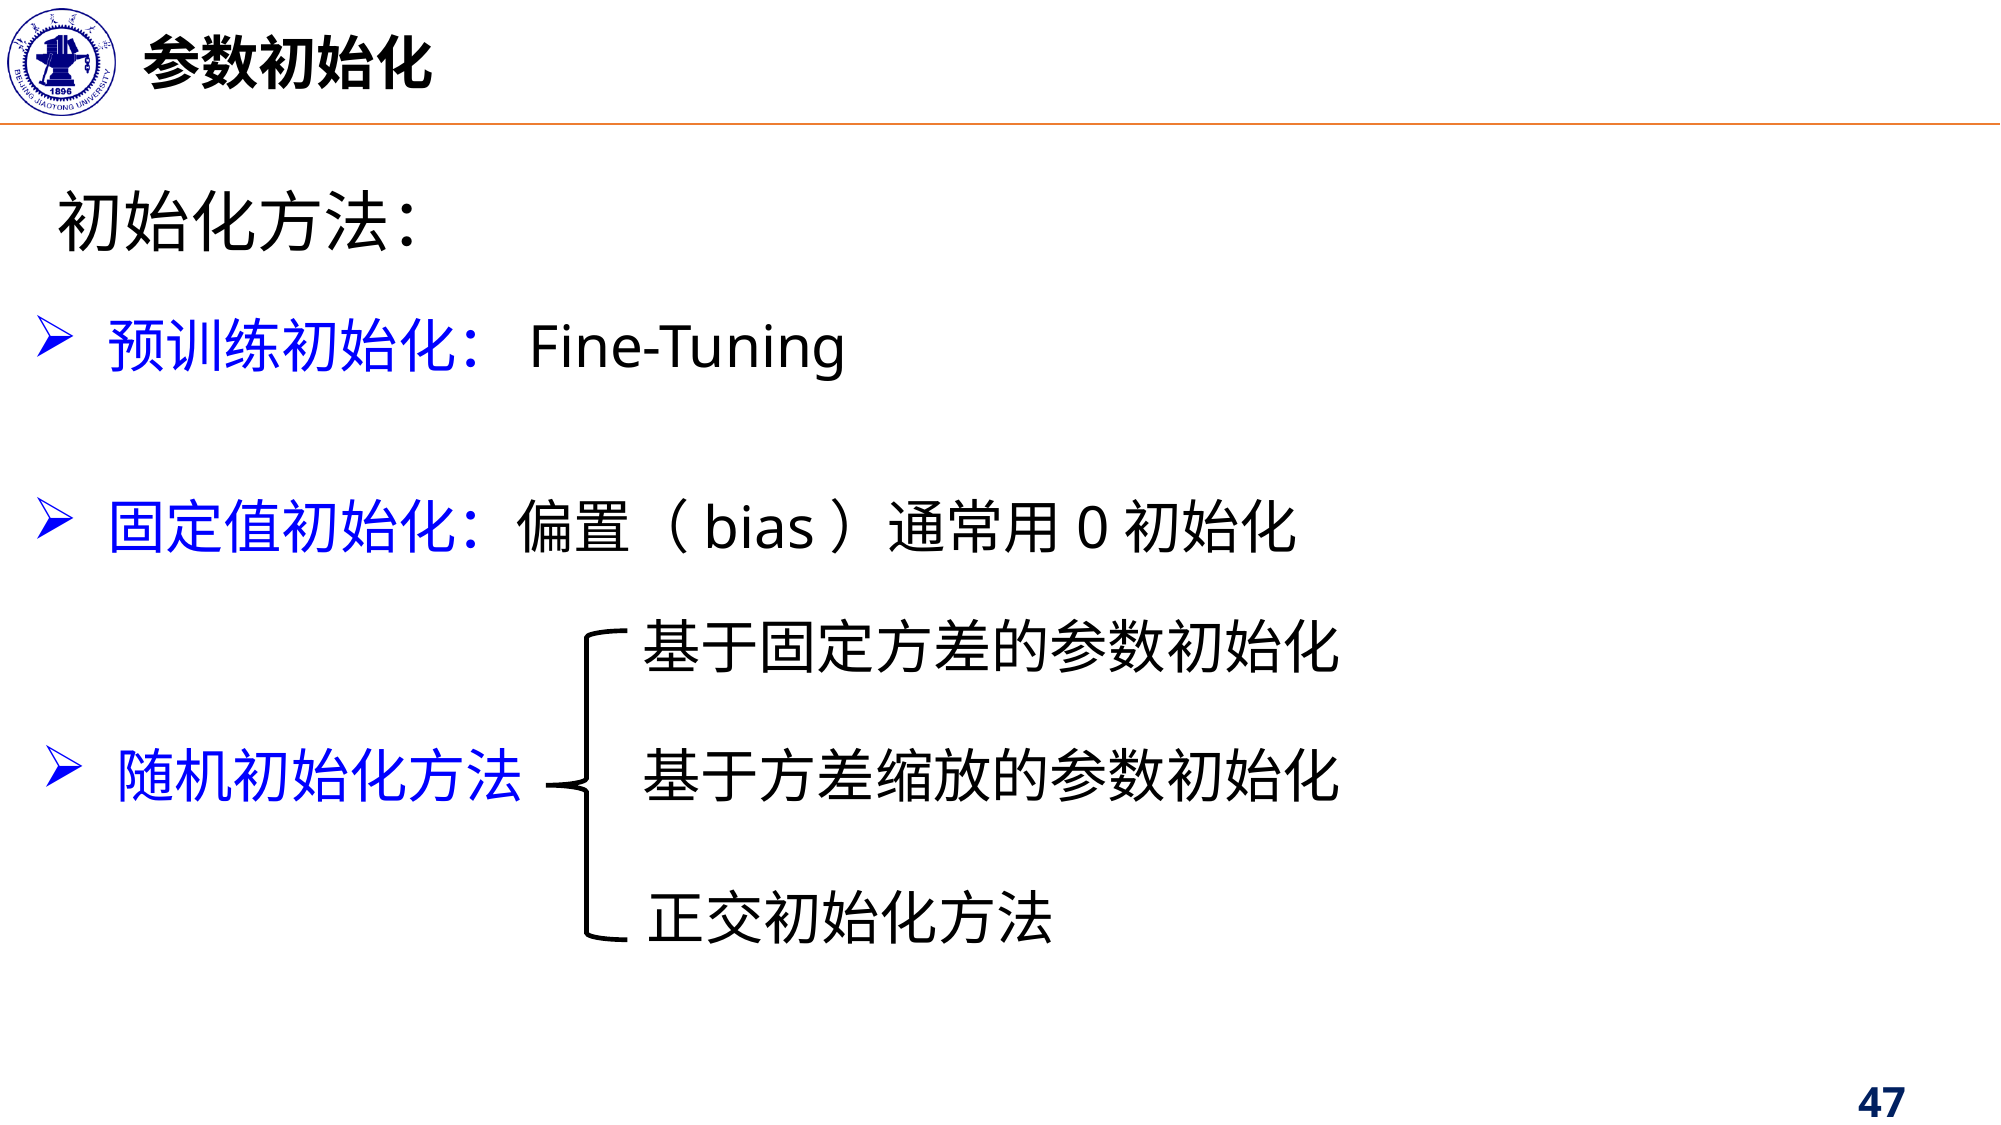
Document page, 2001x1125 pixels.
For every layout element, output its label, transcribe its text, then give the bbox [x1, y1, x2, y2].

text_box 基于固定方差的参数初始化 [627, 602, 1364, 688]
text_box 初始化方法： [42, 132, 1898, 266]
text_box 基于方差缩放的参数初始化 [628, 731, 1364, 817]
text_box 正交初始化方法 [632, 873, 1369, 959]
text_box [690, 752, 841, 786]
text_box 参数初始化 [127, 19, 1958, 175]
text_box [23, 630, 628, 940]
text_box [663, 313, 814, 346]
text_box 固定值初始化：偏置（bias）通常用0初始化 [17, 448, 1942, 573]
picture [7, 8, 116, 116]
text_box 预训练初始化：Fine-Tuning [17, 266, 1942, 392]
